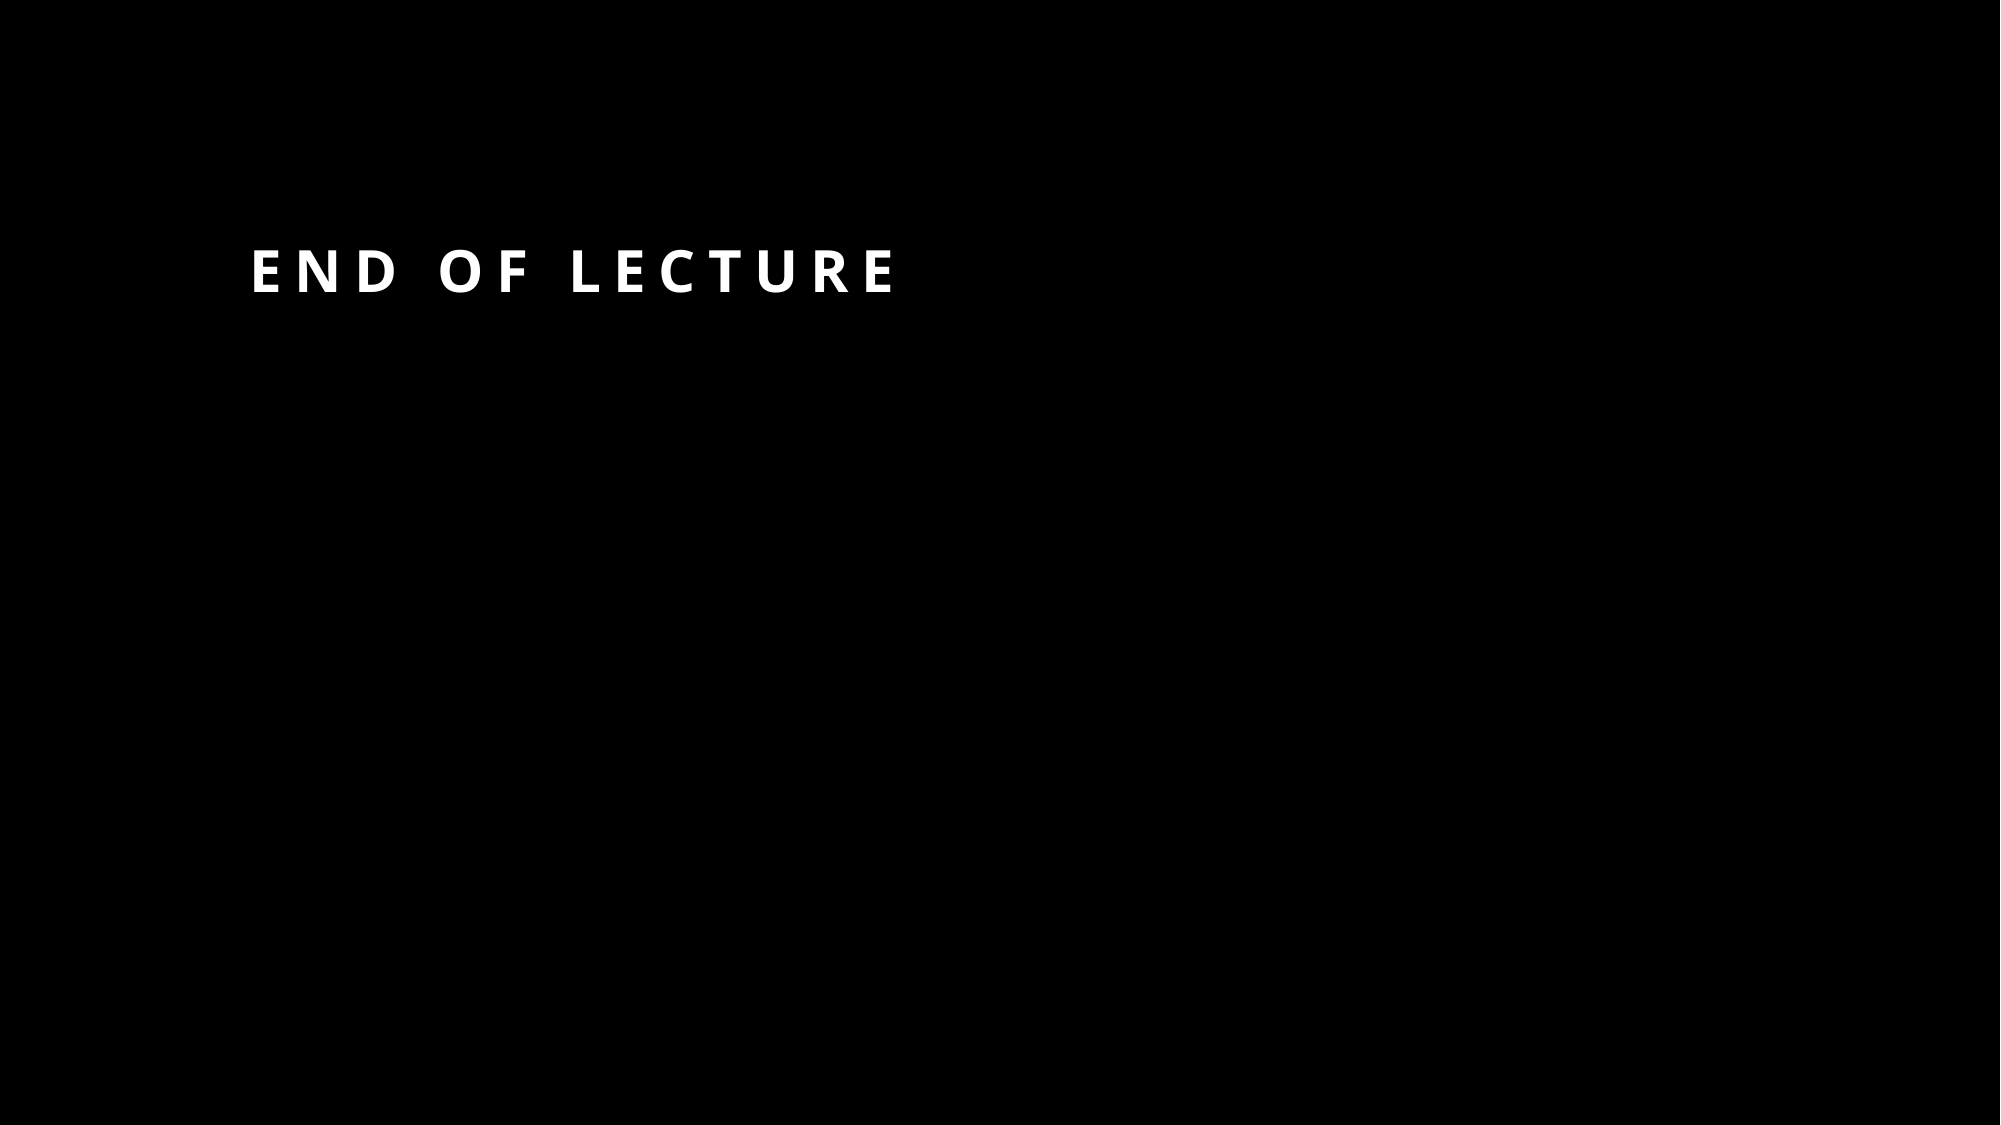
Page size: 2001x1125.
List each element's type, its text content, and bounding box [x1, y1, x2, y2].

title End of lecture [234, 170, 1750, 313]
